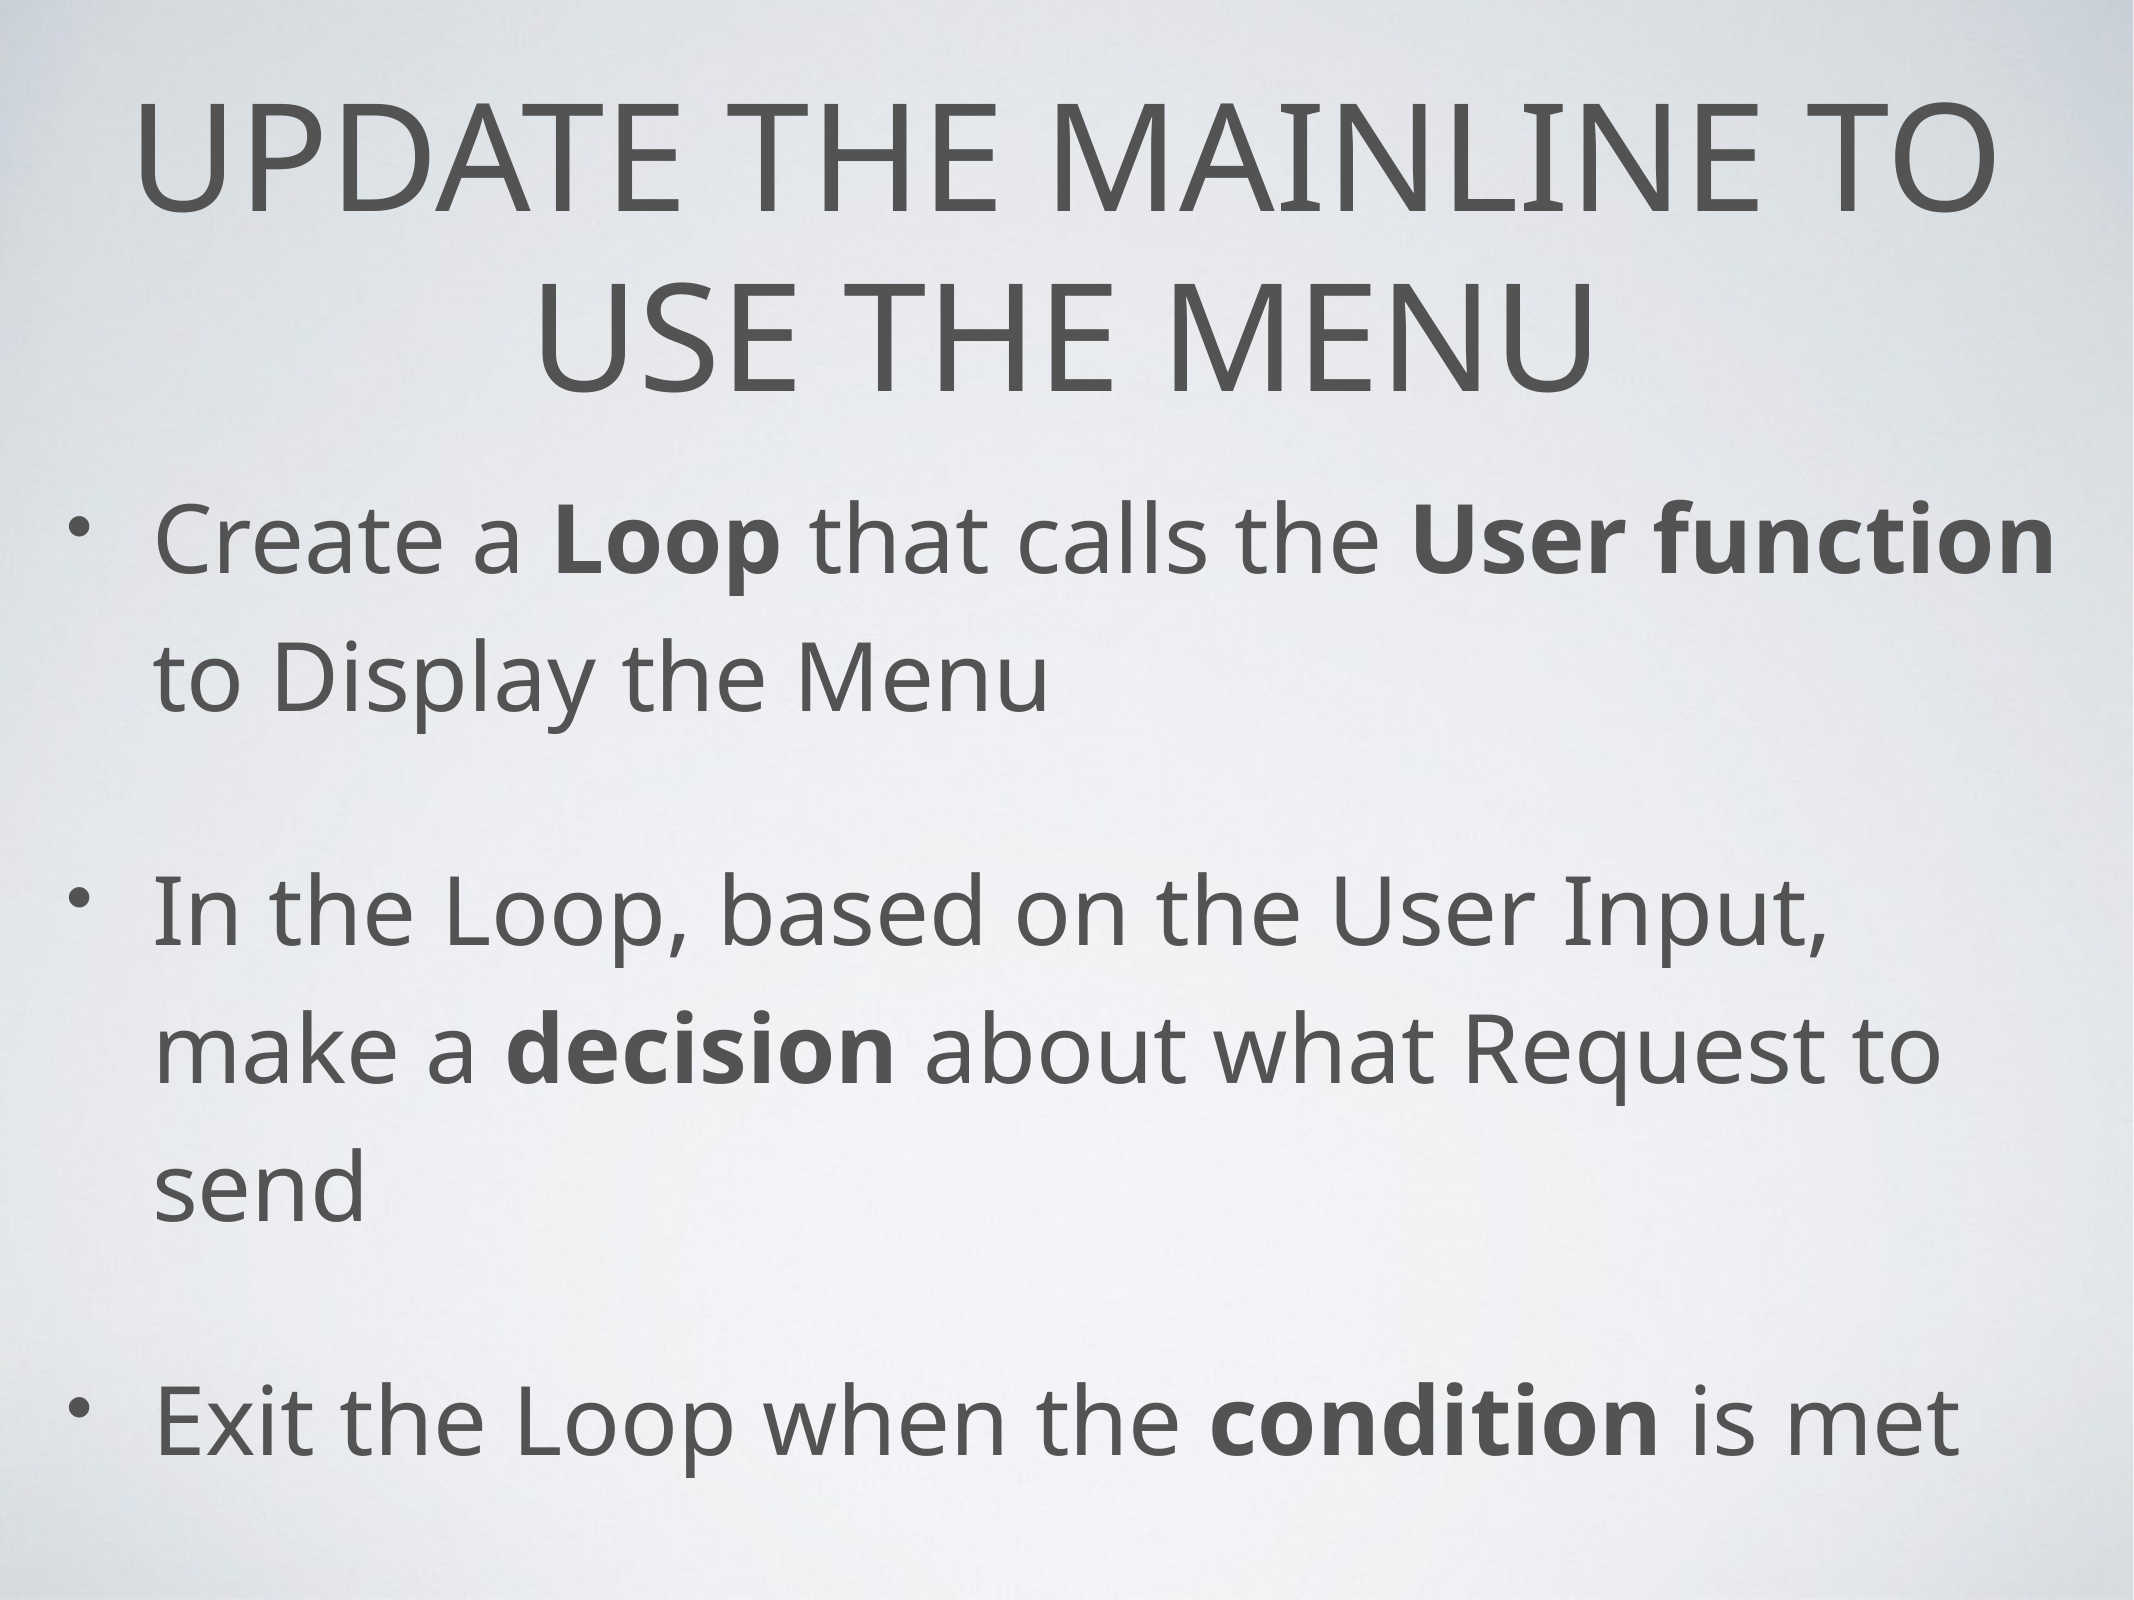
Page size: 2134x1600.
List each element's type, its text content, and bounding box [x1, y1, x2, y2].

title Update the mainline to use the menu [57, 41, 2076, 443]
picture [0, 0, 2134, 1600]
list Create a Loop that calls the User function to Display the Menu In the Loop, based on the User Input, make a decision about what Request to send Exit the Loop when the condition is met [57, 447, 2076, 1482]
